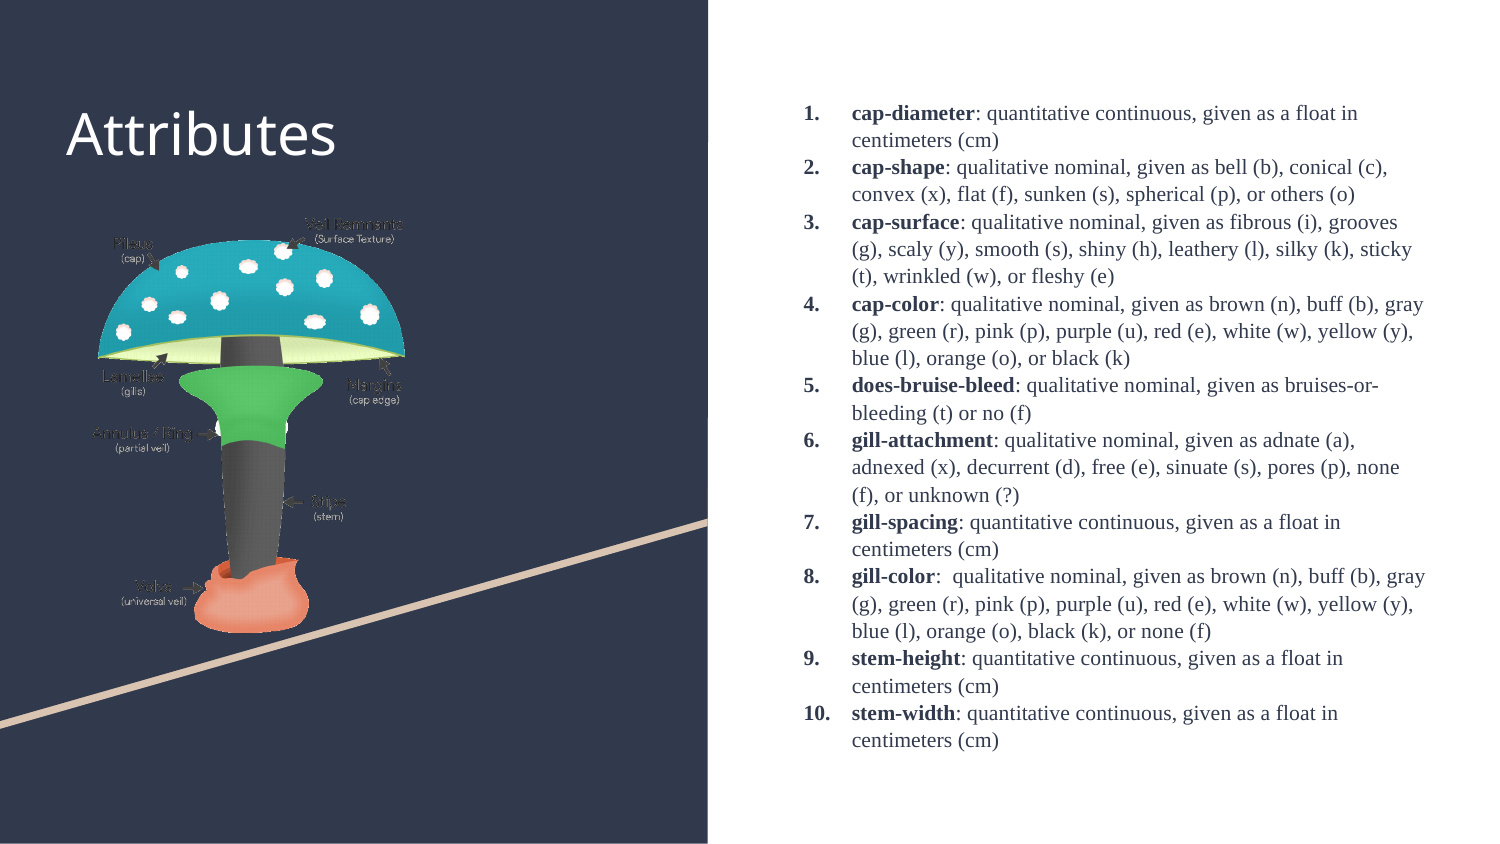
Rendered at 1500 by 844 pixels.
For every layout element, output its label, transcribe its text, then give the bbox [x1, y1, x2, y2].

picture [36, 201, 487, 643]
title Attributes [51, 82, 660, 494]
list cap-diameter: quantitative continuous, given as a float in centimeters (cm) cap-shape: qualitative nominal, given as bell (b), conical (c), convex (x), flat (f), sunken (s), spherical (p), or others (o) cap-surface: qualitative nominal, given as fibrous (i), grooves (g), scaly (y), smooth (s), shiny (h), leathery (l), silky (k), sticky (t), wrinkled (w), or fleshy (e) cap-color: qualitative nominal, given as brown (n), buff (b), gray (g), green (r), pink (p), purple (u), red (e), white (w), yellow (y), blue (l), orange (o), or black (k) does-bruise-bleed: qualitative nominal, given as bruises-or-bleeding (t) or no (f) gill-attachment: qualitative nominal, given as adnate (a), adnexed (x), decurrent (d), free (e), sinuate (s), pores (p), none (f), or unknown (?) gill-spacing: quantitative continuous, given as a float in centimeters (cm) gill-color: qualitative nominal, given as brown (n), buff (b), gray (g), green (r), pink (p), purple (u), red (e), white (w), yellow (y), blue (l), orange (o), black (k), or none (f) stem-height: quantitative continuous, given as a float in centimeters (cm) stem-width: quantitative continuous, given as a float in centimeters (cm) [761, 82, 1446, 755]
